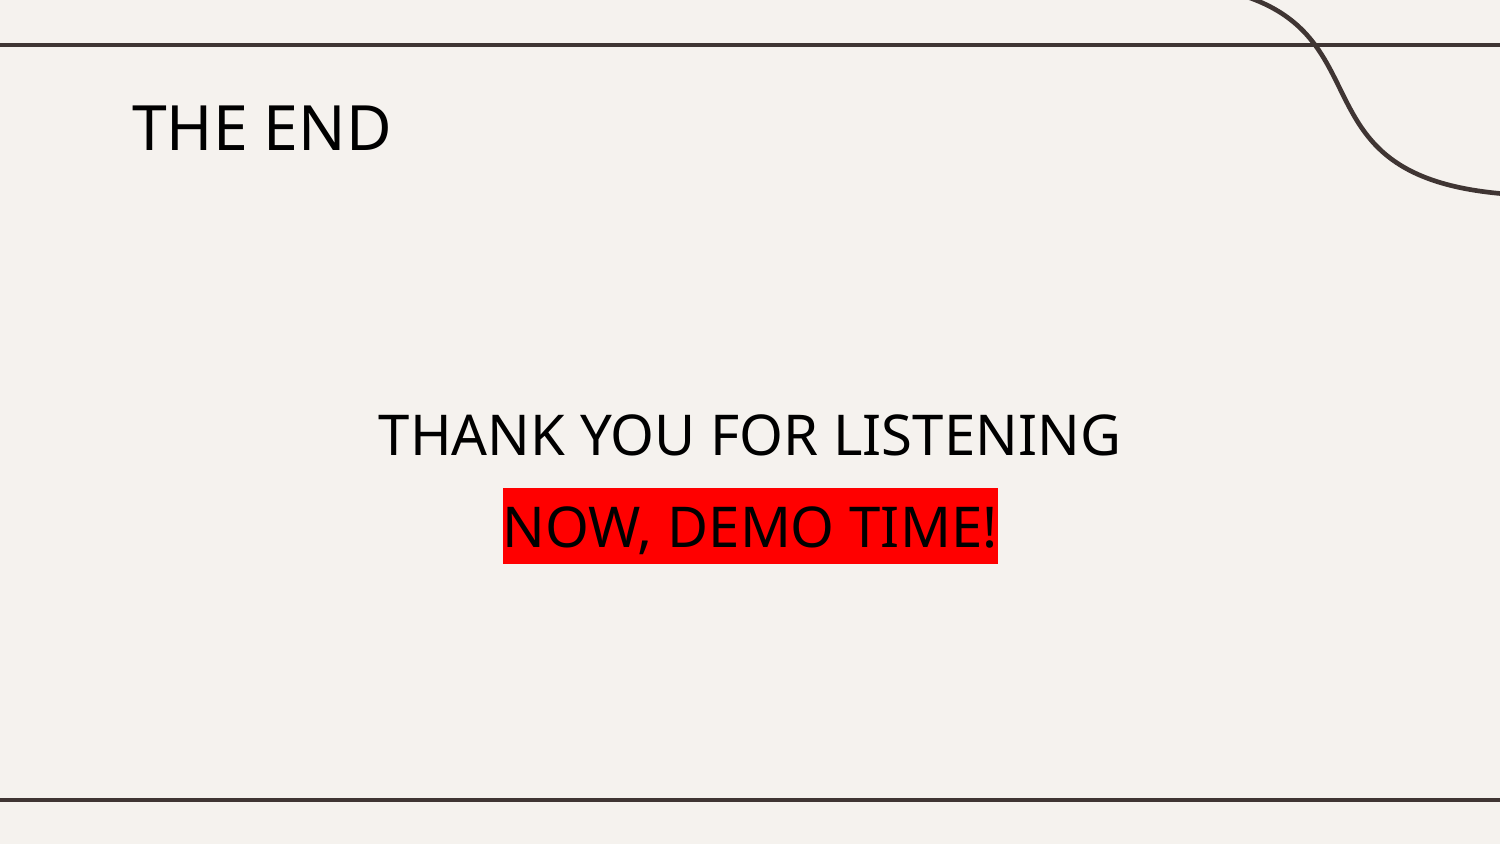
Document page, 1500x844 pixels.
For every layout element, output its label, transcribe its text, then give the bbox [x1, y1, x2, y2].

title THE END [116, 72, 890, 167]
list THANK YOU FOR LISTENING NOW, DEMO TIME! [116, 208, 1383, 750]
